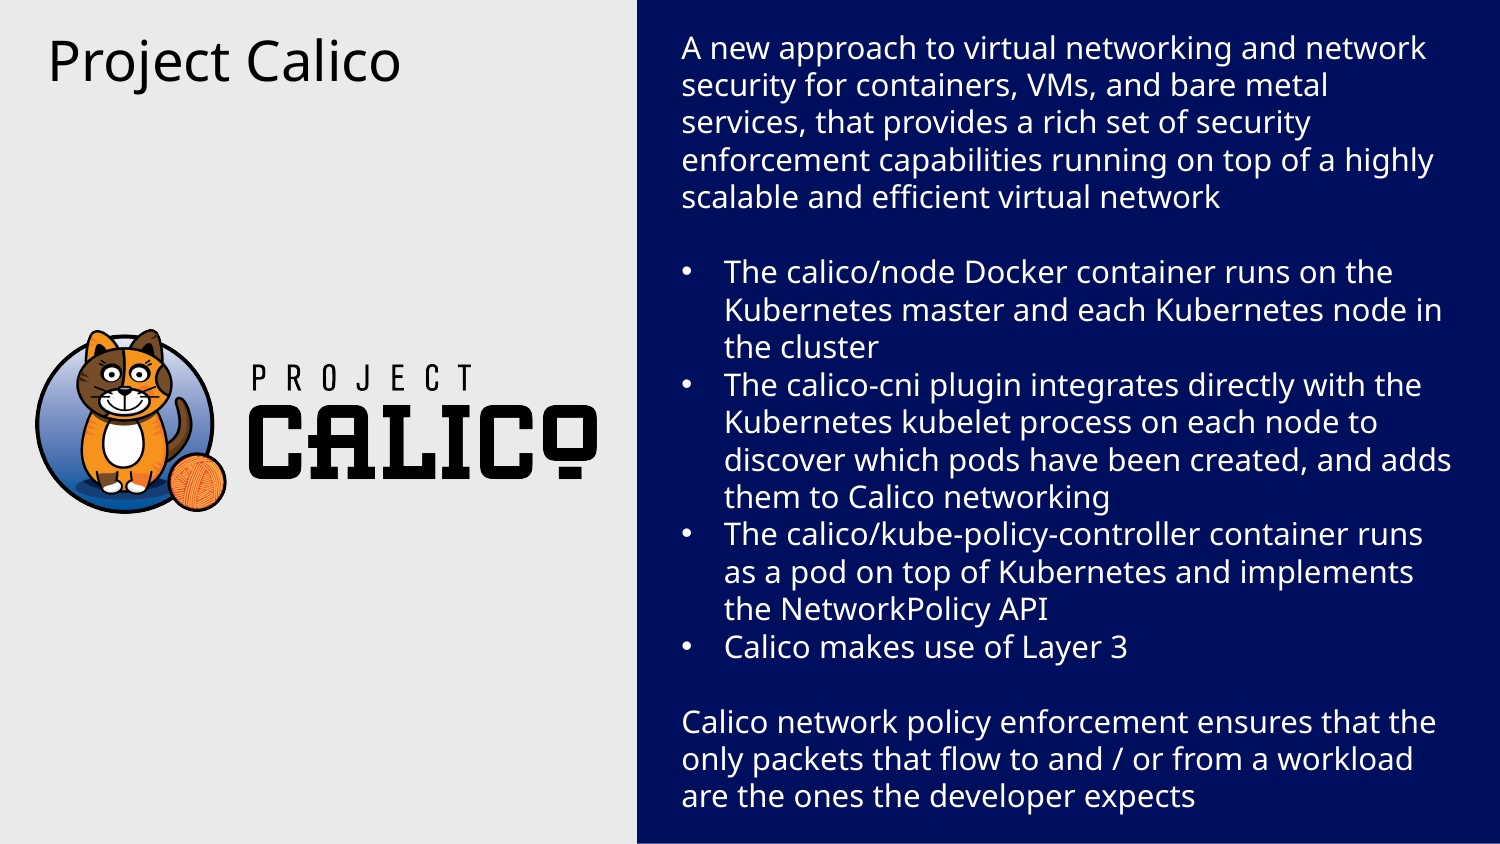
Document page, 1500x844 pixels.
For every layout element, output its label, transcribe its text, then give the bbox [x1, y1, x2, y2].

text_box [637, 0, 1500, 844]
picture [34, 329, 597, 515]
text_box Project Calico [33, 17, 418, 100]
list A new approach to virtual networking and network security for containers, VMs, and bare metal services, that provides a rich set of security enforcement capabilities running on top of a highly scalable and efficient virtual network The calico/node Docker container runs on the Kubernetes master and each Kubernetes node in the cluster The calico-cni plugin integrates directly with the Kubernetes kubelet process on each node to discover which pods have been created, and adds them to Calico networking The calico/kube-policy-controller container runs as a pod on top of Kubernetes and implements the NetworkPolicy API Calico makes use of Layer 3 Calico network policy enforcement ensures that the only packets that flow to and / or from a workload are the ones the developer expects [681, 39, 1462, 803]
